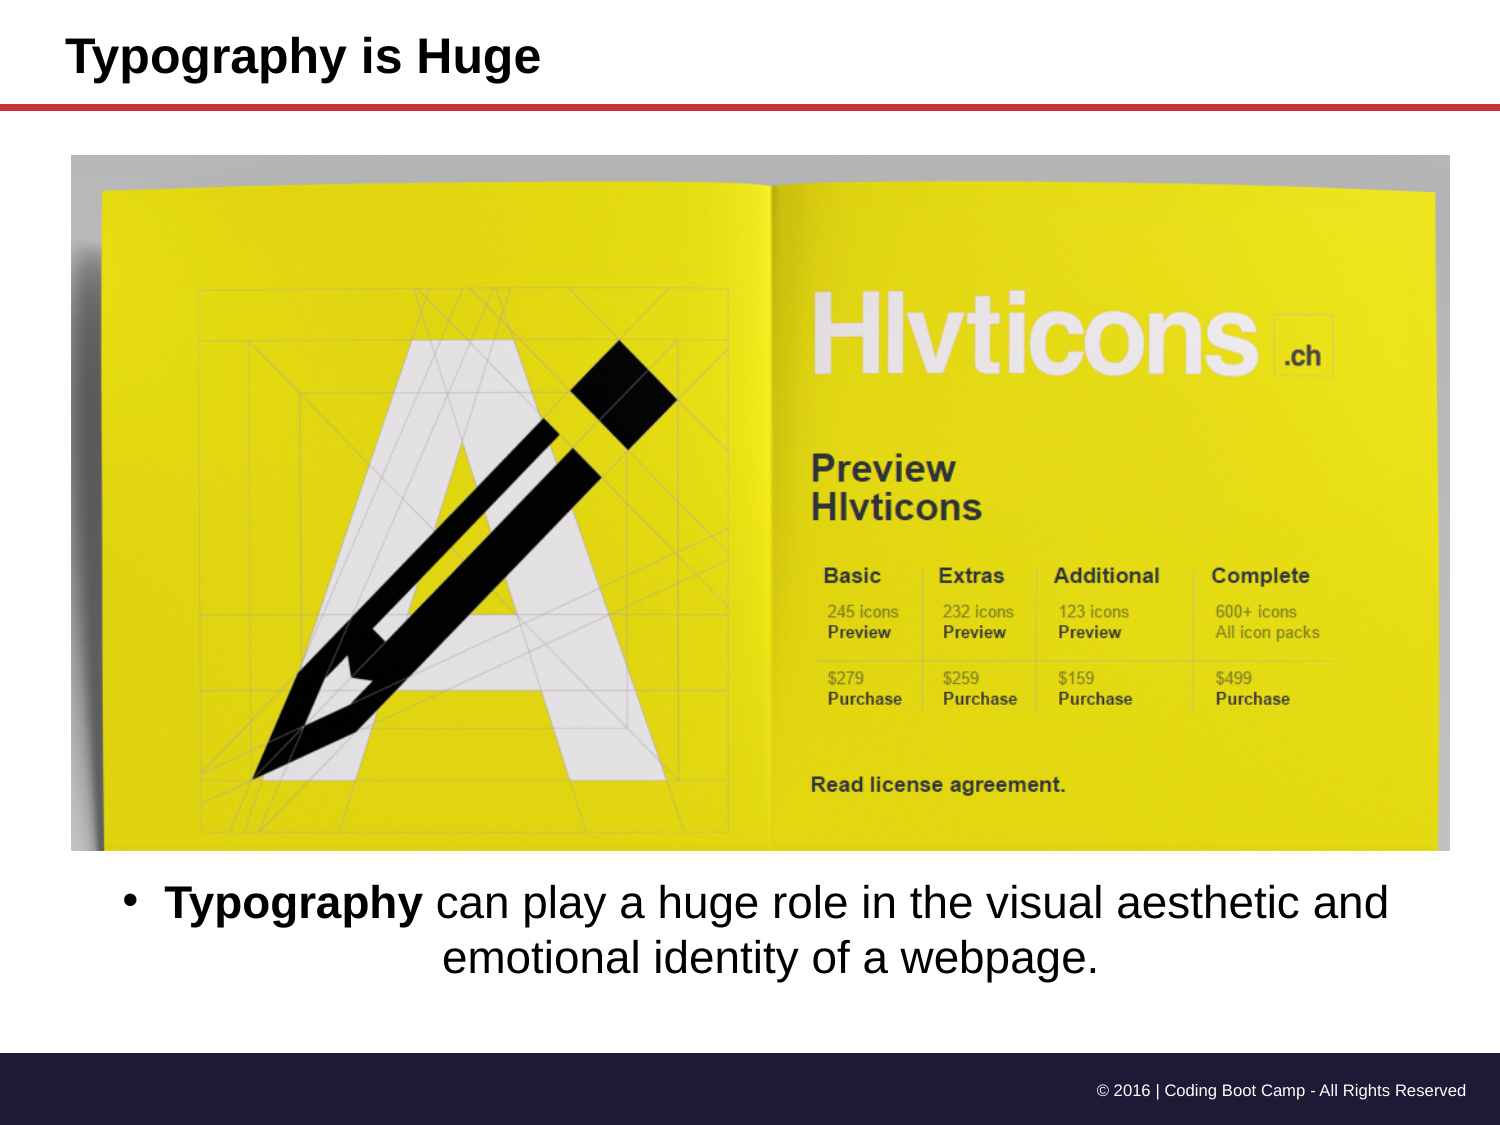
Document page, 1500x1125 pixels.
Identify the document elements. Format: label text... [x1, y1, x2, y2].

text_box Typography is Huge [50, 16, 1150, 92]
picture [70, 154, 1451, 851]
text_box Typography can play a huge role in the visual aesthetic and emotional identity of a webpage. [49, 857, 1463, 1083]
